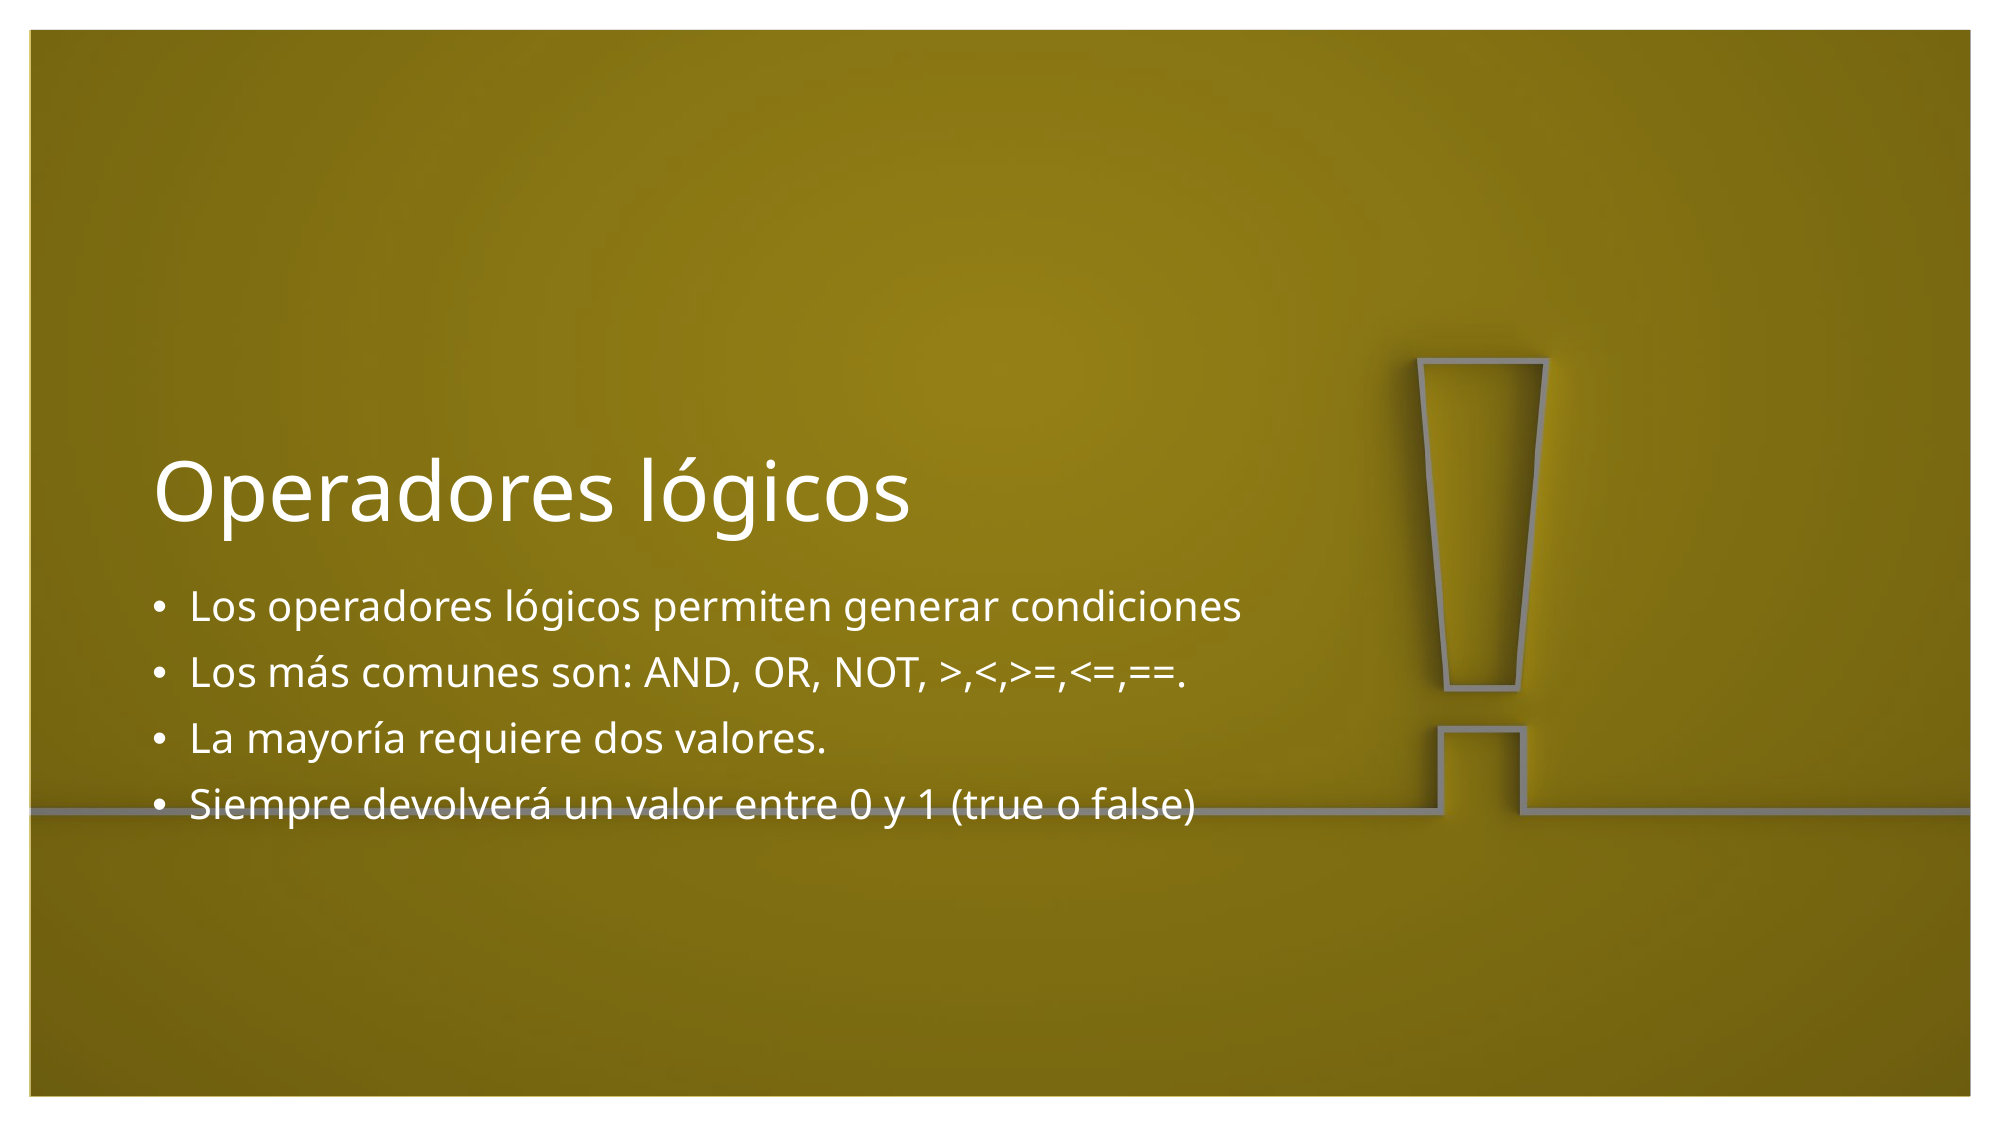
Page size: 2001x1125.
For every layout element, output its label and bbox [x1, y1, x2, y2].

text_box [0, 0, 2000, 1125]
picture [29, 29, 1970, 1097]
